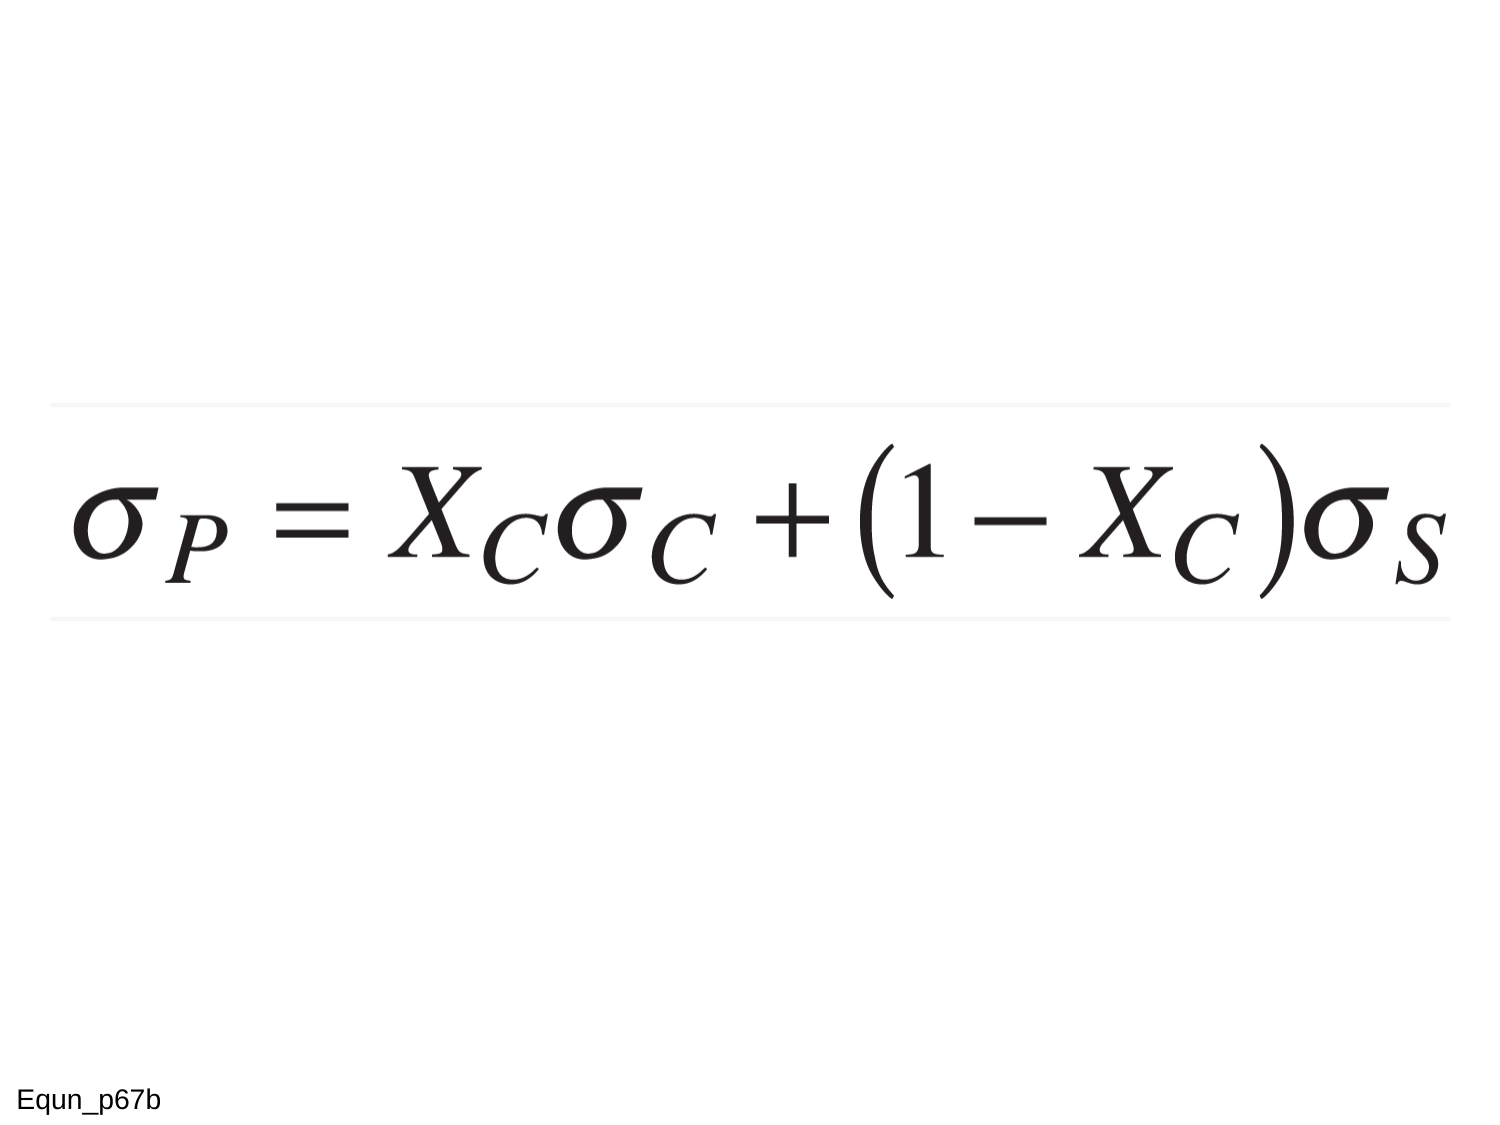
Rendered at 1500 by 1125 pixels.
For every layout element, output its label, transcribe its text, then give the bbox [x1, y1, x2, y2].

picture [49, 403, 1451, 622]
title Equn_p67b [0, 1073, 178, 1125]
